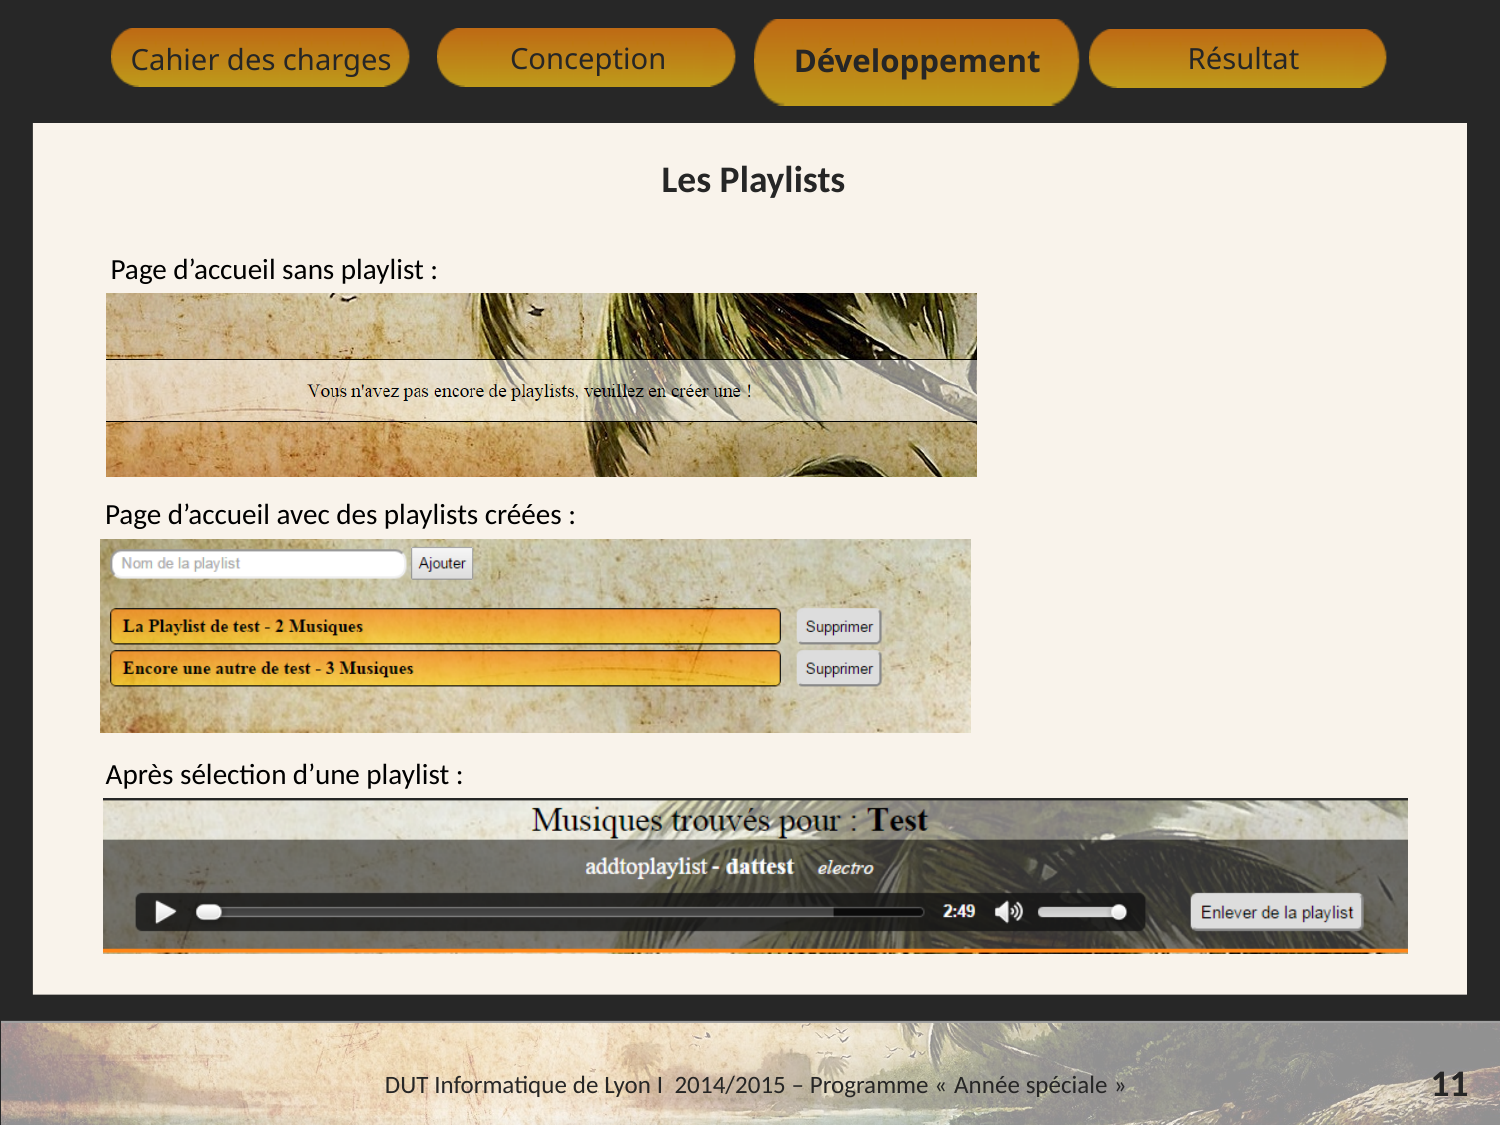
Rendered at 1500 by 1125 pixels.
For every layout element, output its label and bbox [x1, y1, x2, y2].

text_box [0, 1020, 1500, 1125]
picture [0, 0, 1500, 1020]
